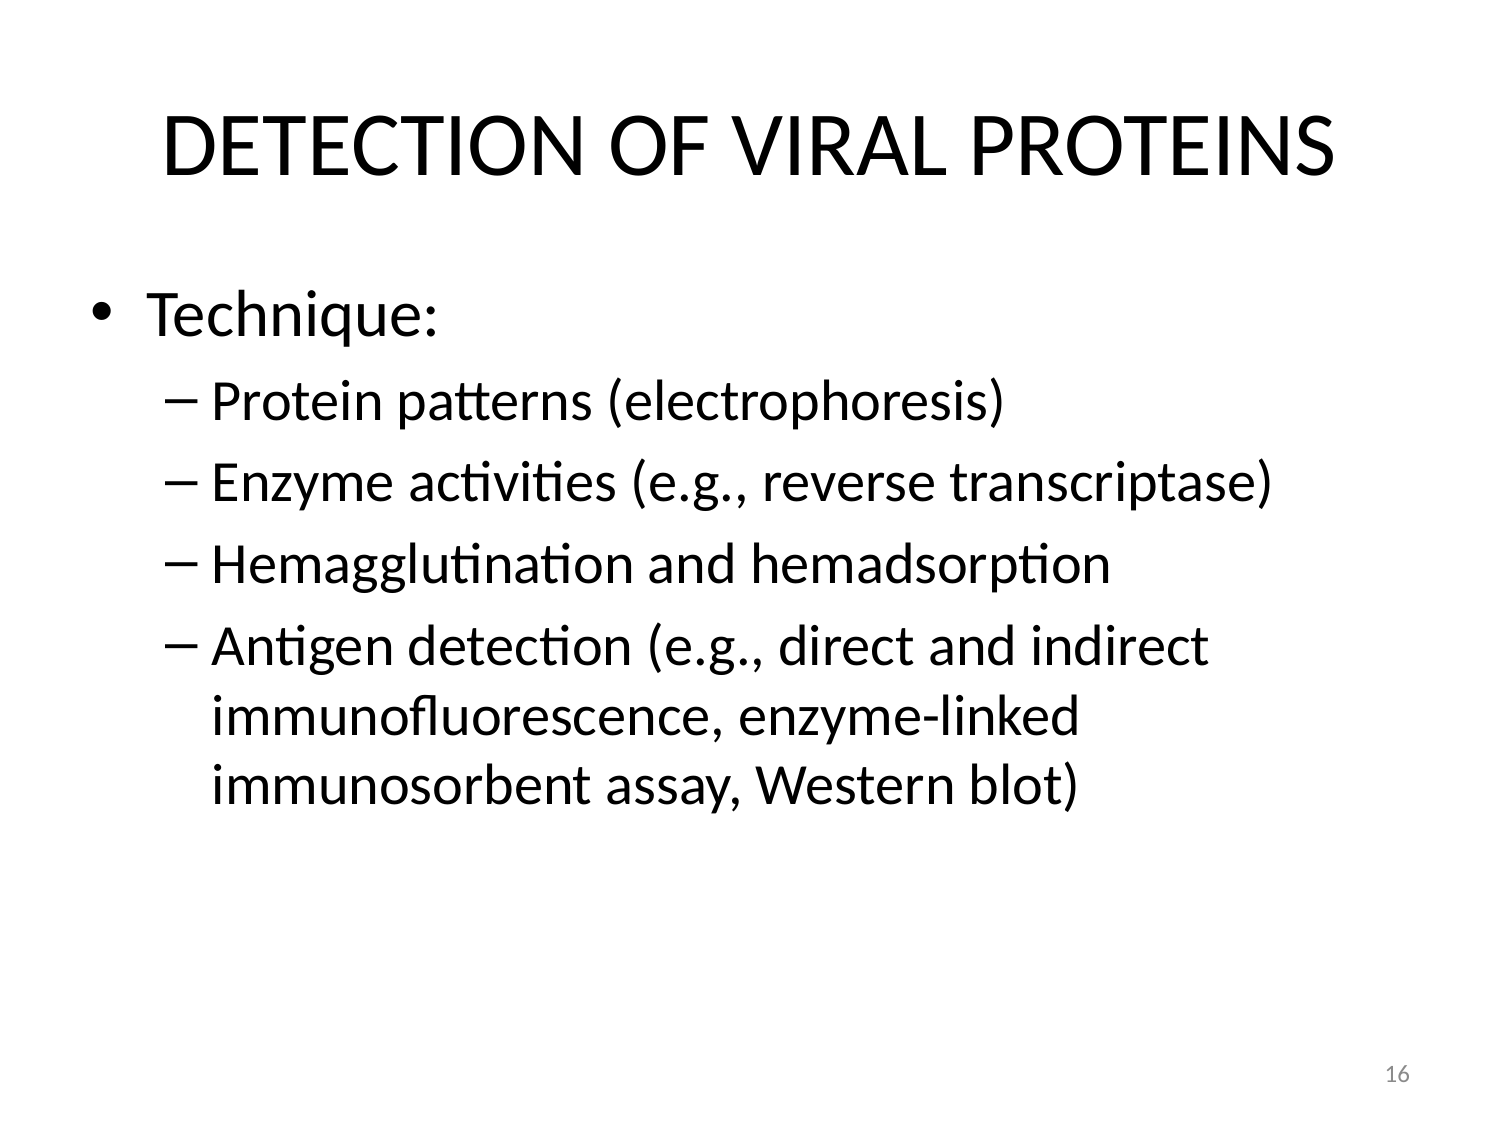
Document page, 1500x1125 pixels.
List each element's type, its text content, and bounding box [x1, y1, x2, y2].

list Technique: Protein patterns (electrophoresis) Enzyme activities (e.g., reverse transcriptase) Hemagglutination and hemadsorption Antigen detection (e.g., direct and indirect immunofluorescence, enzyme-linked immunosorbent assay, Western blot) [75, 262, 1425, 1100]
title DETECTION OF VIRAL PROTEINS [75, 45, 1425, 233]
slide_number 16 [1074, 1042, 1425, 1103]
